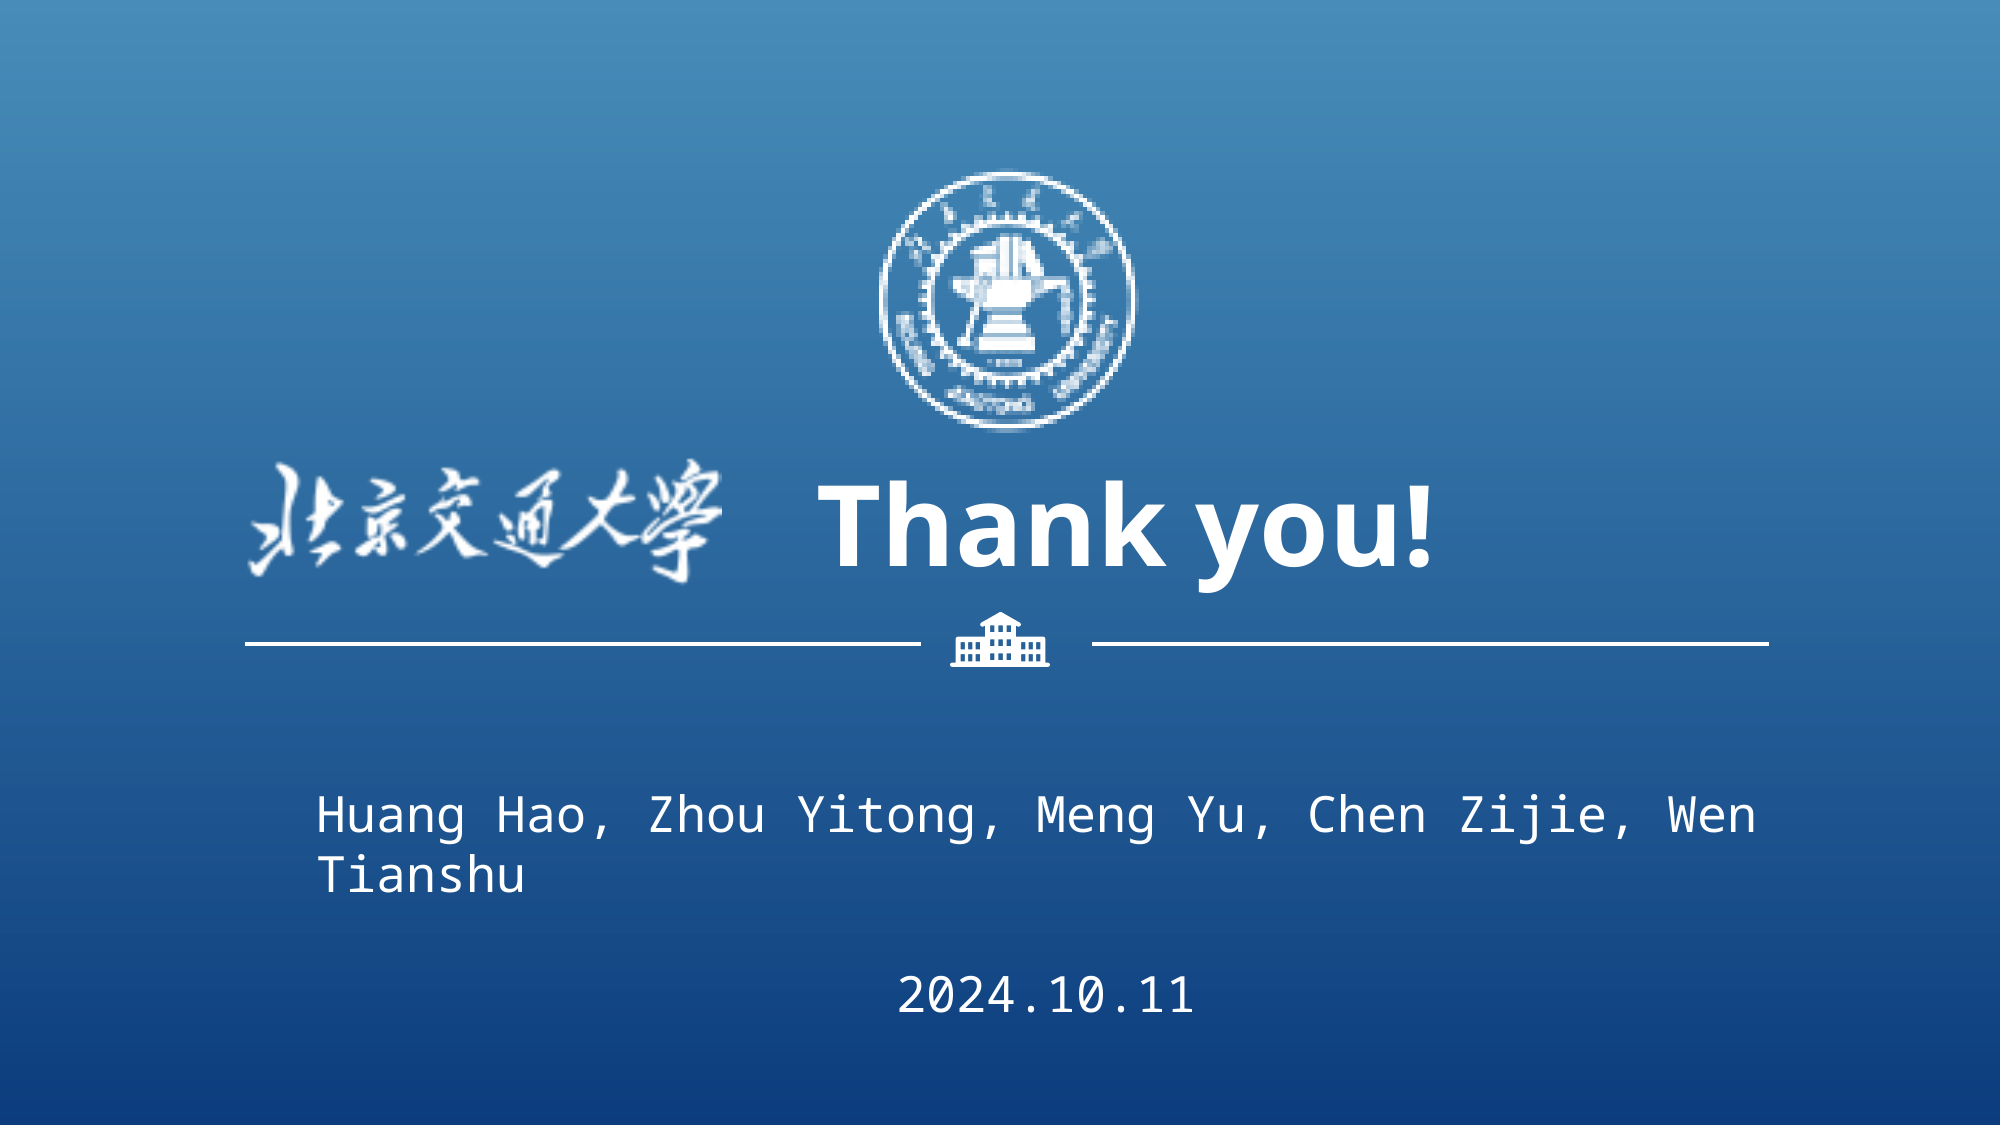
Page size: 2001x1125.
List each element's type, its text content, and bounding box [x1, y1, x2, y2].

text_box [948, 611, 1052, 668]
text_box Huang Hao, Zhou Yitong, Meng Yu, Chen Zijie, Wen Tianshu 2024.10.11 [301, 774, 1792, 1030]
picture [875, 168, 1163, 481]
text_box [0, 0, 2000, 1125]
picture [214, 457, 775, 594]
text_box Thank you! [801, 447, 1468, 597]
